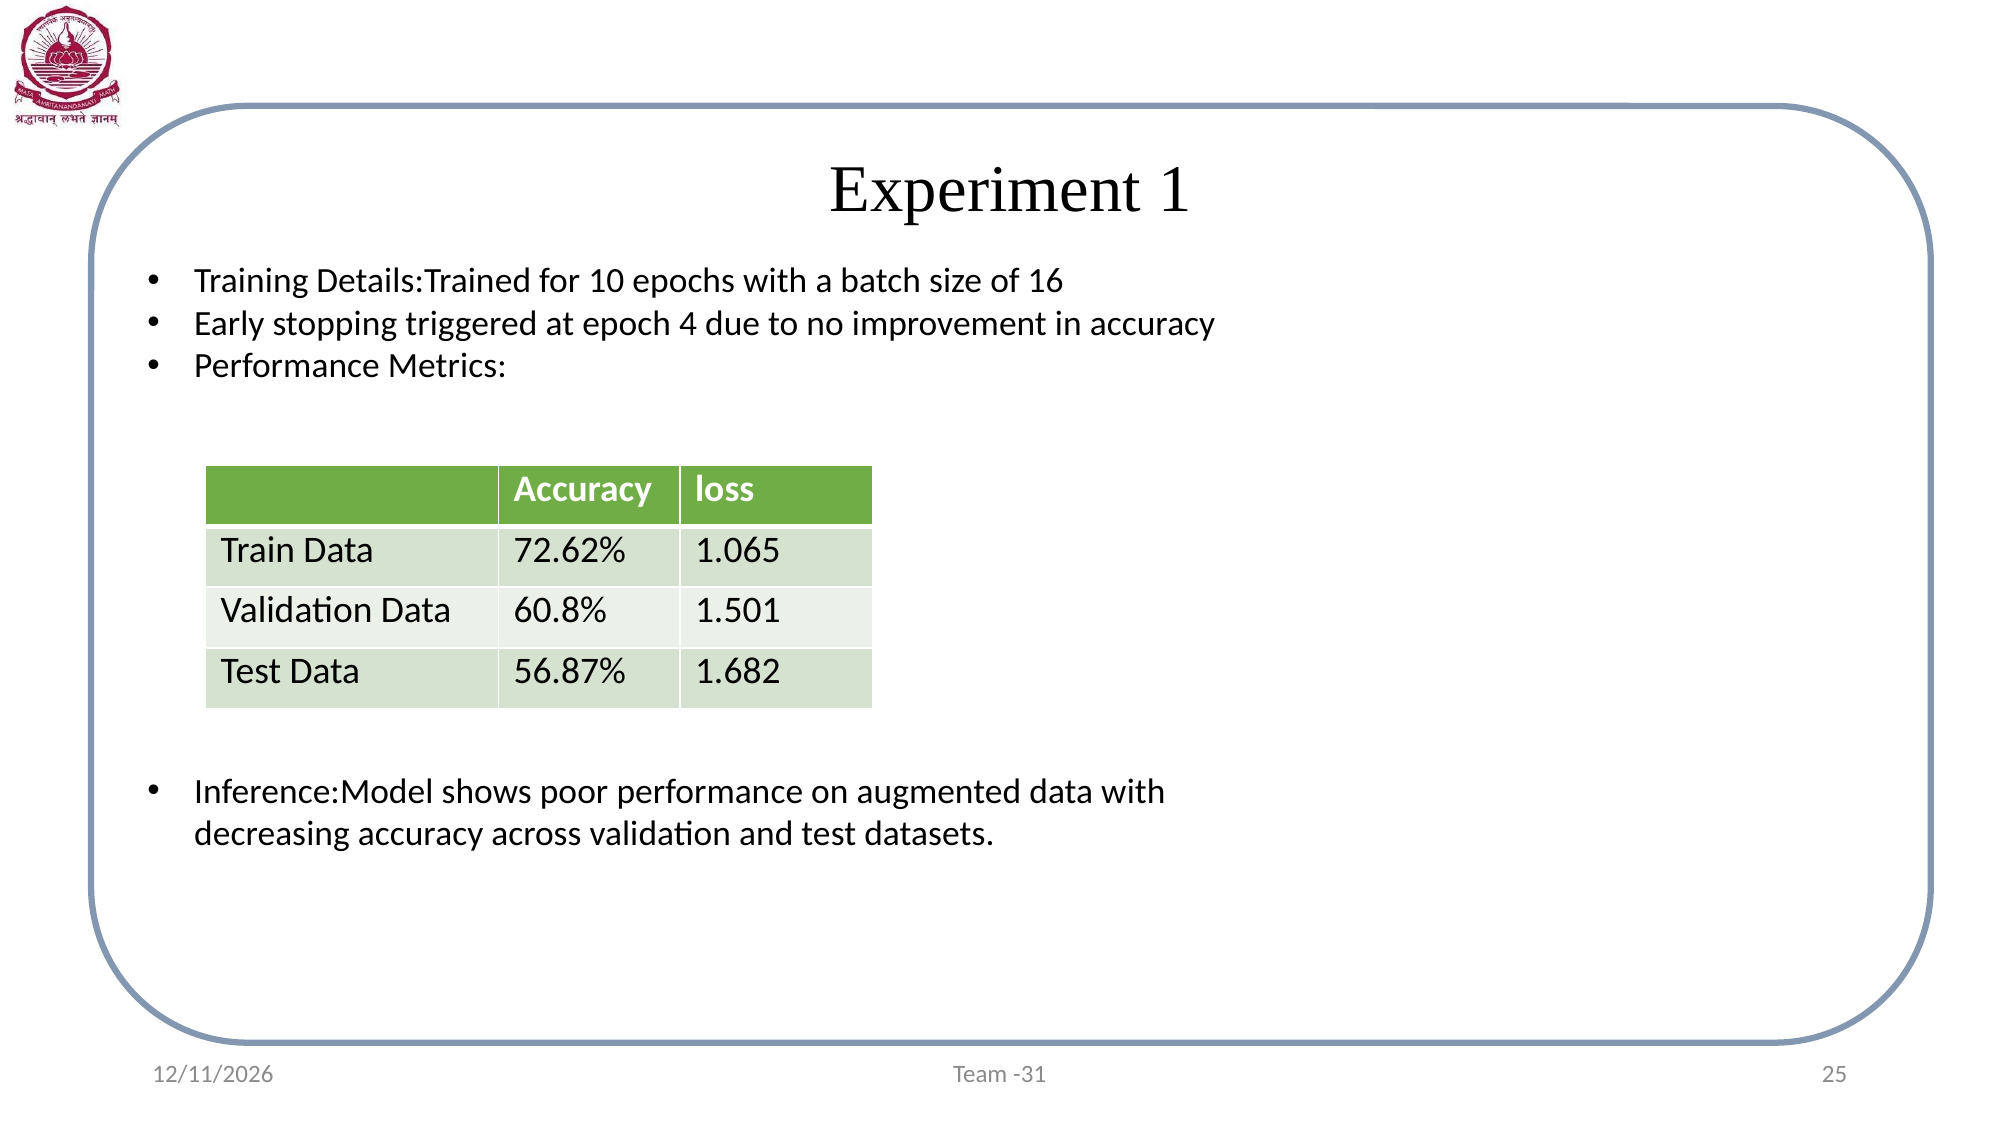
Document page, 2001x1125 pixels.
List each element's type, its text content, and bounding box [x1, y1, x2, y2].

picture [5, 4, 133, 129]
table_cell 56.87% [499, 649, 679, 708]
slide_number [137, 1042, 588, 1103]
table_cell 1.682 [681, 649, 872, 708]
table_cell 1.065 [681, 529, 872, 586]
table_cell Validation Data [206, 588, 498, 647]
table_cell Test Data [206, 649, 498, 708]
slide_number 25 [1412, 1042, 1863, 1103]
table_cell 72.62% [499, 529, 679, 586]
text_box Training Details:Trained for 10 epochs with a batch size of 16 Early stopping triggered at epoch 4 due to no improvement in accuracy Performance Metrics: Inference:Model shows poor performance on augmented data with decreasing accuracy across validation and test datasets. [132, 250, 1260, 1125]
table_header [206, 466, 498, 524]
text_box Experiment 1 [226, 137, 1796, 233]
table_header Accuracy [499, 466, 679, 524]
text_box [90, 104, 1932, 1044]
table_header loss [681, 466, 872, 524]
table_cell 1.501 [681, 588, 872, 647]
footer Team -31 [662, 1042, 1338, 1103]
table_cell 60.8% [499, 588, 679, 647]
table_cell Train Data [206, 529, 498, 586]
